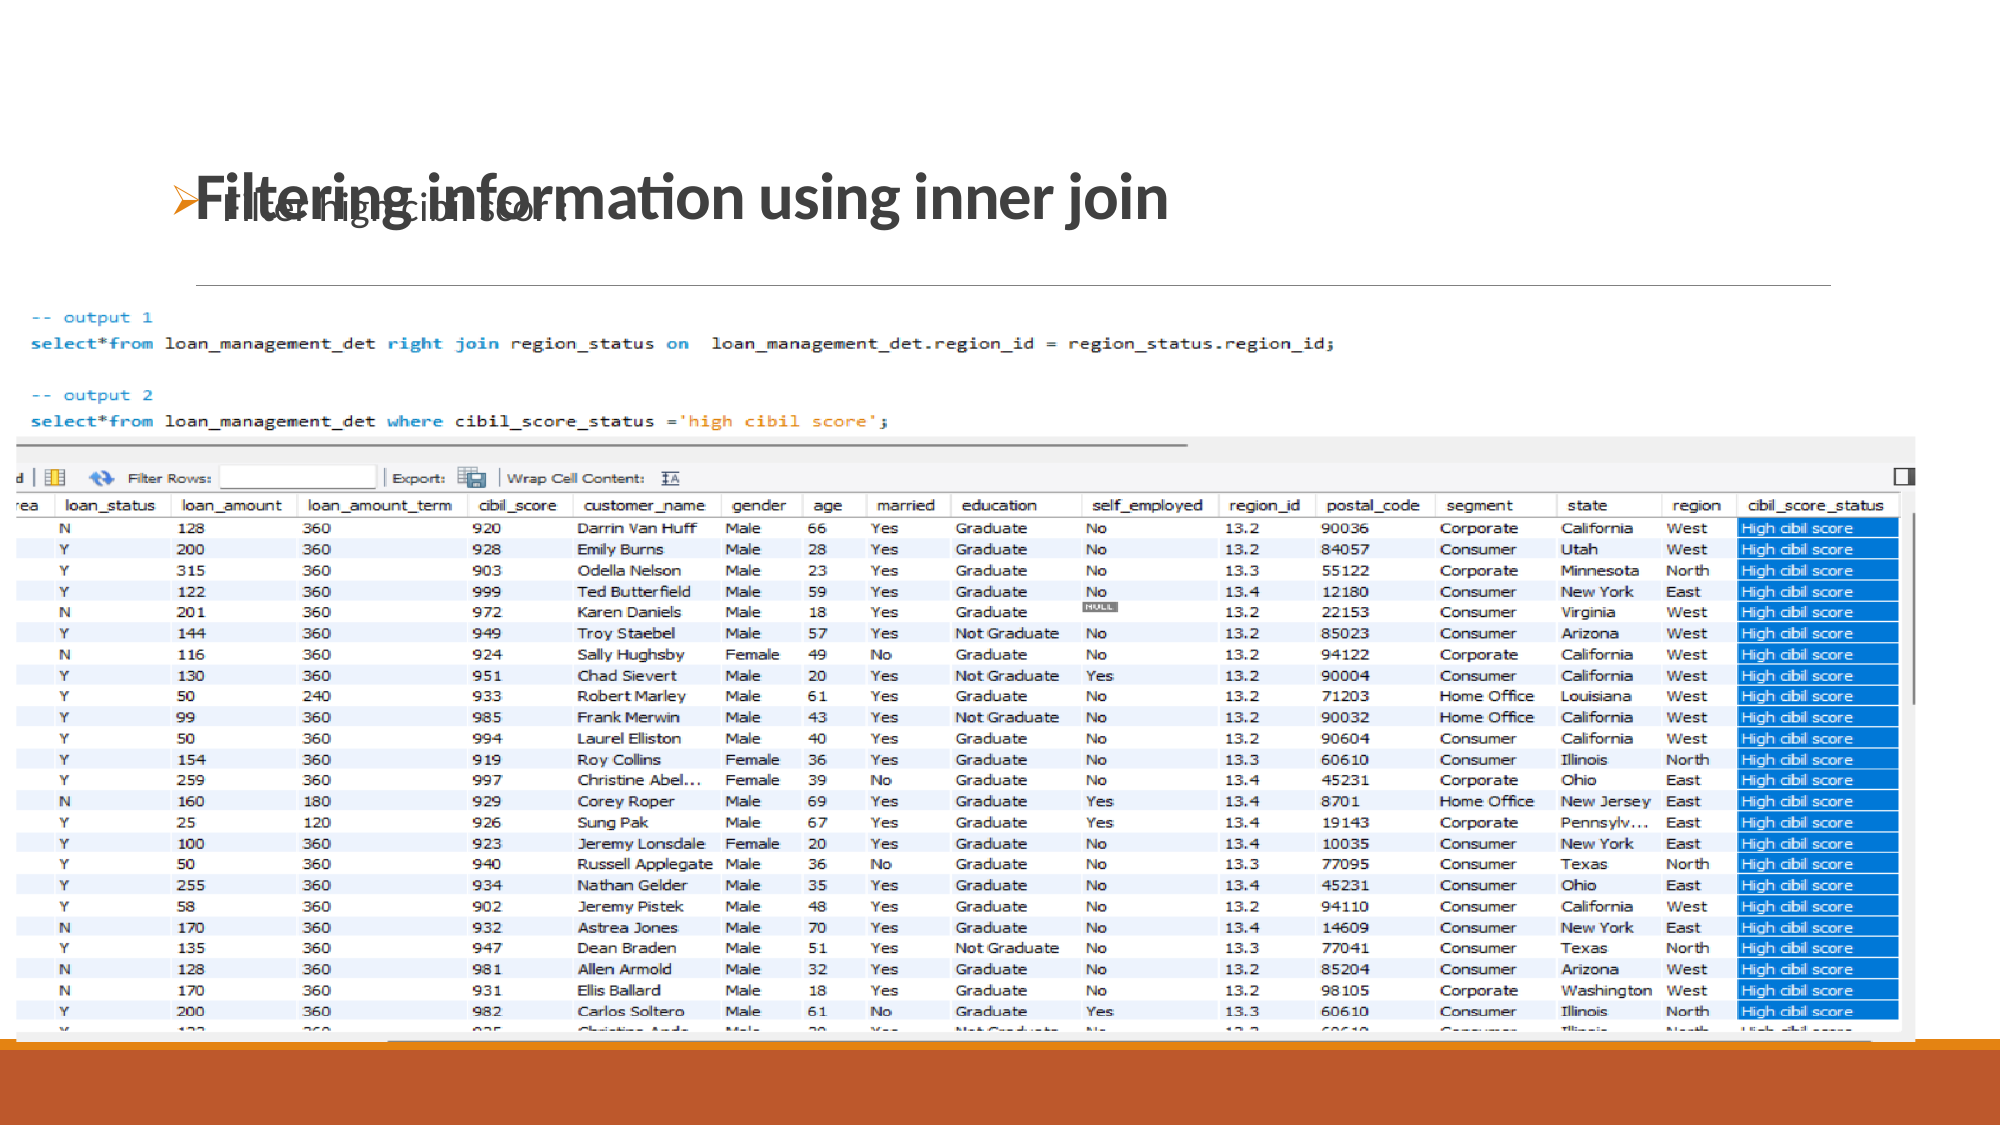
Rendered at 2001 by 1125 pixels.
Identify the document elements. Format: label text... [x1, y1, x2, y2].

list Filter high cibil scor : [170, 178, 1830, 305]
title Filtering information using inner join [180, 47, 1830, 178]
picture [15, 307, 1916, 1043]
